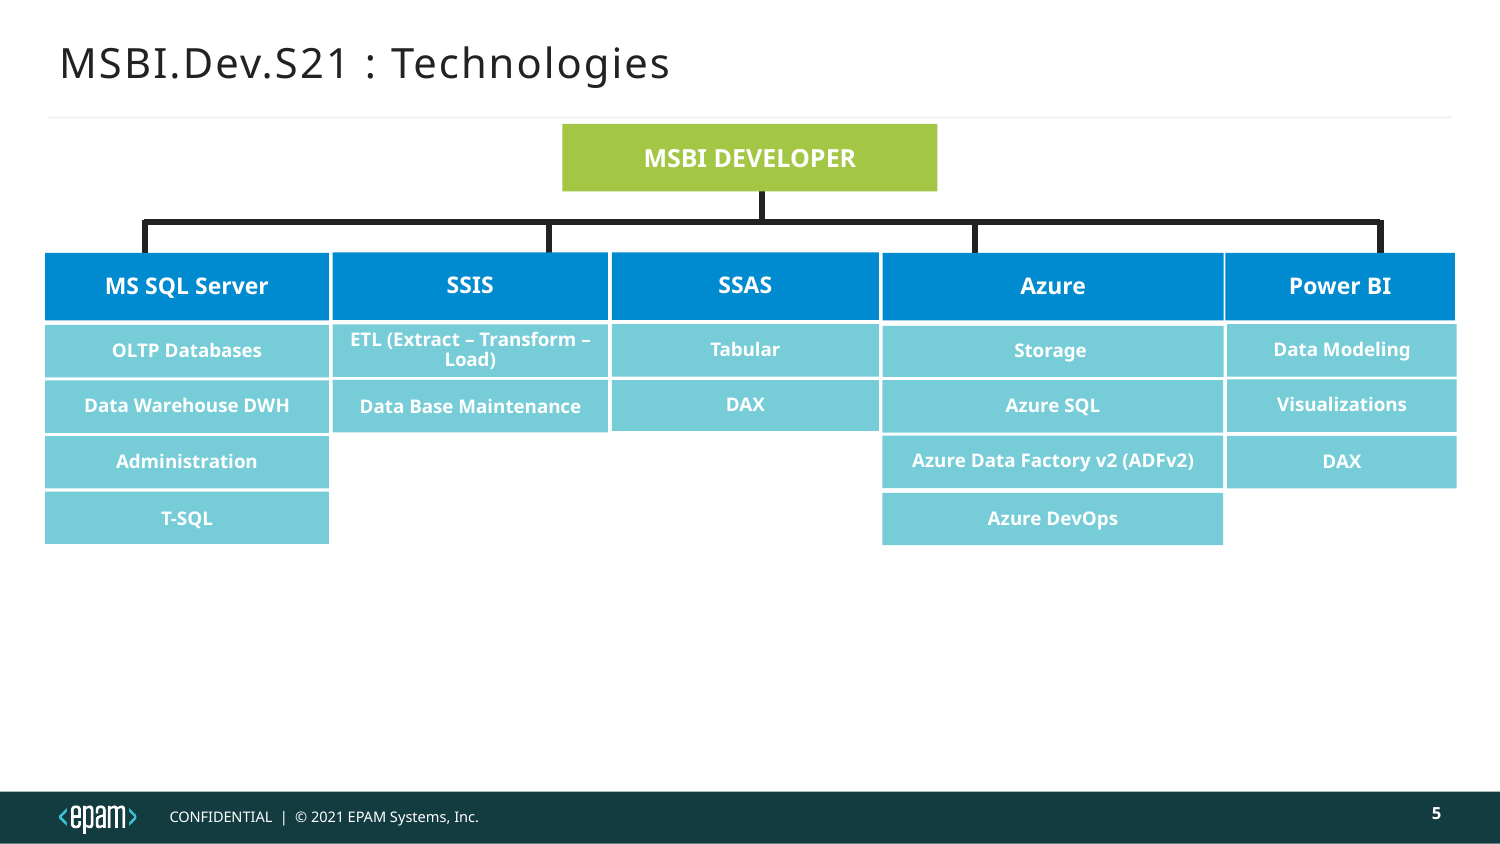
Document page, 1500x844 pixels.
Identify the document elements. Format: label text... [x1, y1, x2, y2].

text_box Power BI [1225, 252, 1455, 321]
text_box Tabular [611, 324, 879, 377]
text_box Data Modeling [1227, 324, 1457, 377]
text_box Azure SQL [882, 380, 1224, 433]
text_box DAX [1227, 435, 1457, 489]
text_box SSIS [332, 255, 609, 320]
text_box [144, 183, 1381, 255]
text_box Azure [882, 255, 1224, 321]
title MSBI.Dev.S21 : Technologies [59, 37, 1442, 87]
text_box Azure DevOps [882, 492, 1224, 546]
text_box DAX [611, 380, 879, 431]
text_box Data Warehouse DWH [44, 380, 329, 433]
text_box SSAS [611, 255, 879, 320]
text_box Storage [882, 325, 1224, 377]
slide_number 5 [1216, 791, 1442, 844]
text_box OLTP Databases [44, 324, 329, 378]
text_box Azure Data Factory v2 (ADFv2) [882, 435, 1224, 489]
text_box T-SQL [44, 491, 329, 544]
text_box Administration [44, 435, 329, 489]
text_box Visualizations [1227, 379, 1457, 432]
text_box ETL (Extract – Transform – Load) [332, 324, 609, 377]
text_box MS SQL Server [44, 252, 329, 321]
text_box MSBI DEVELOPER [562, 123, 938, 183]
text_box Data Base Maintenance [332, 379, 609, 433]
